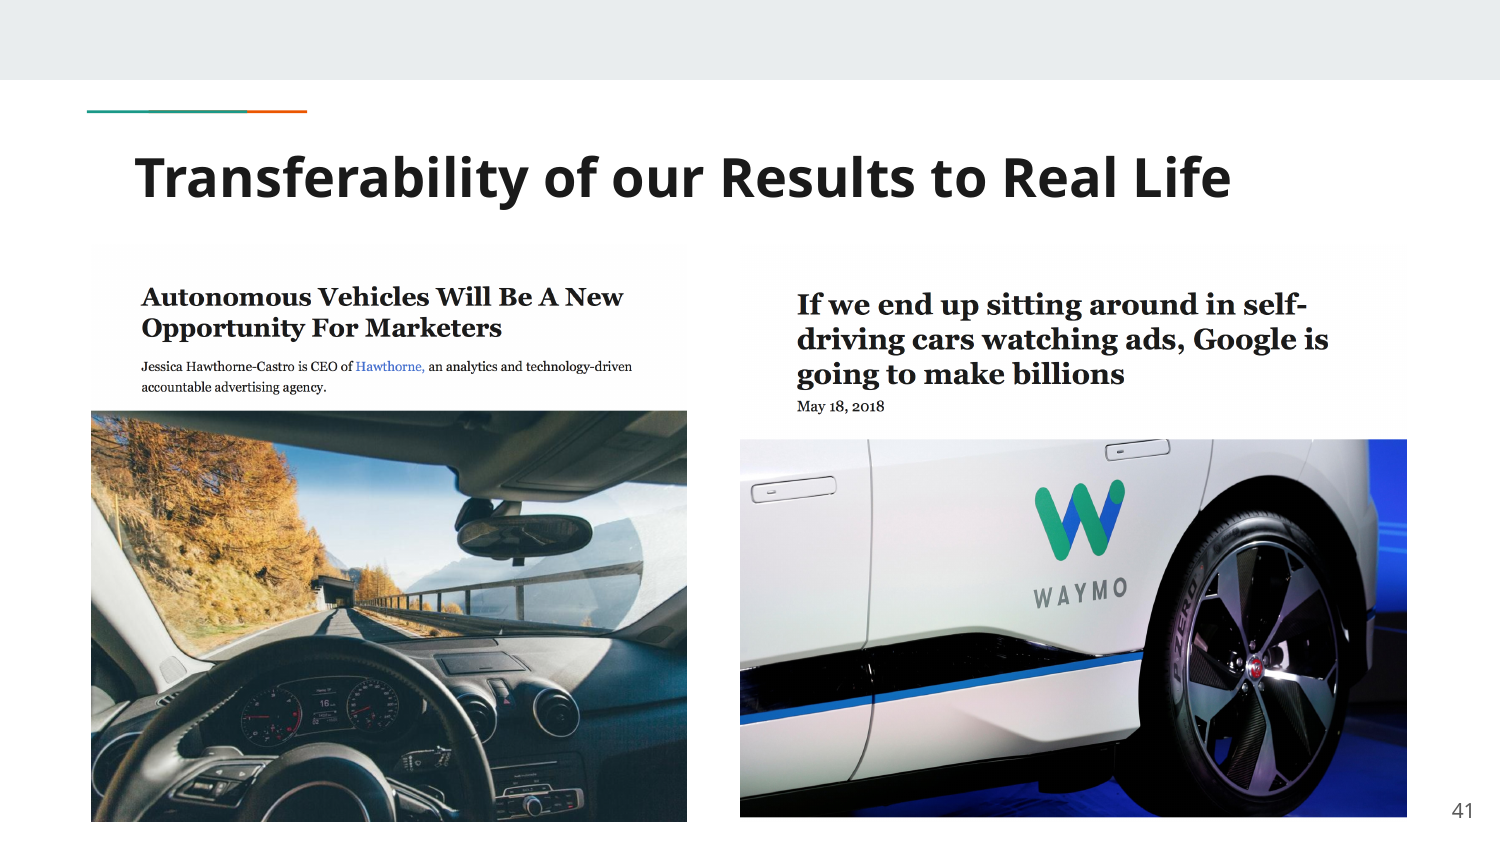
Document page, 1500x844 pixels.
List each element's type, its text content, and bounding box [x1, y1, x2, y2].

picture [91, 243, 687, 822]
title Transferability of our Results to Real Life [119, 128, 1381, 217]
slide_number ‹#› [1400, 779, 1491, 844]
picture [740, 243, 1407, 822]
